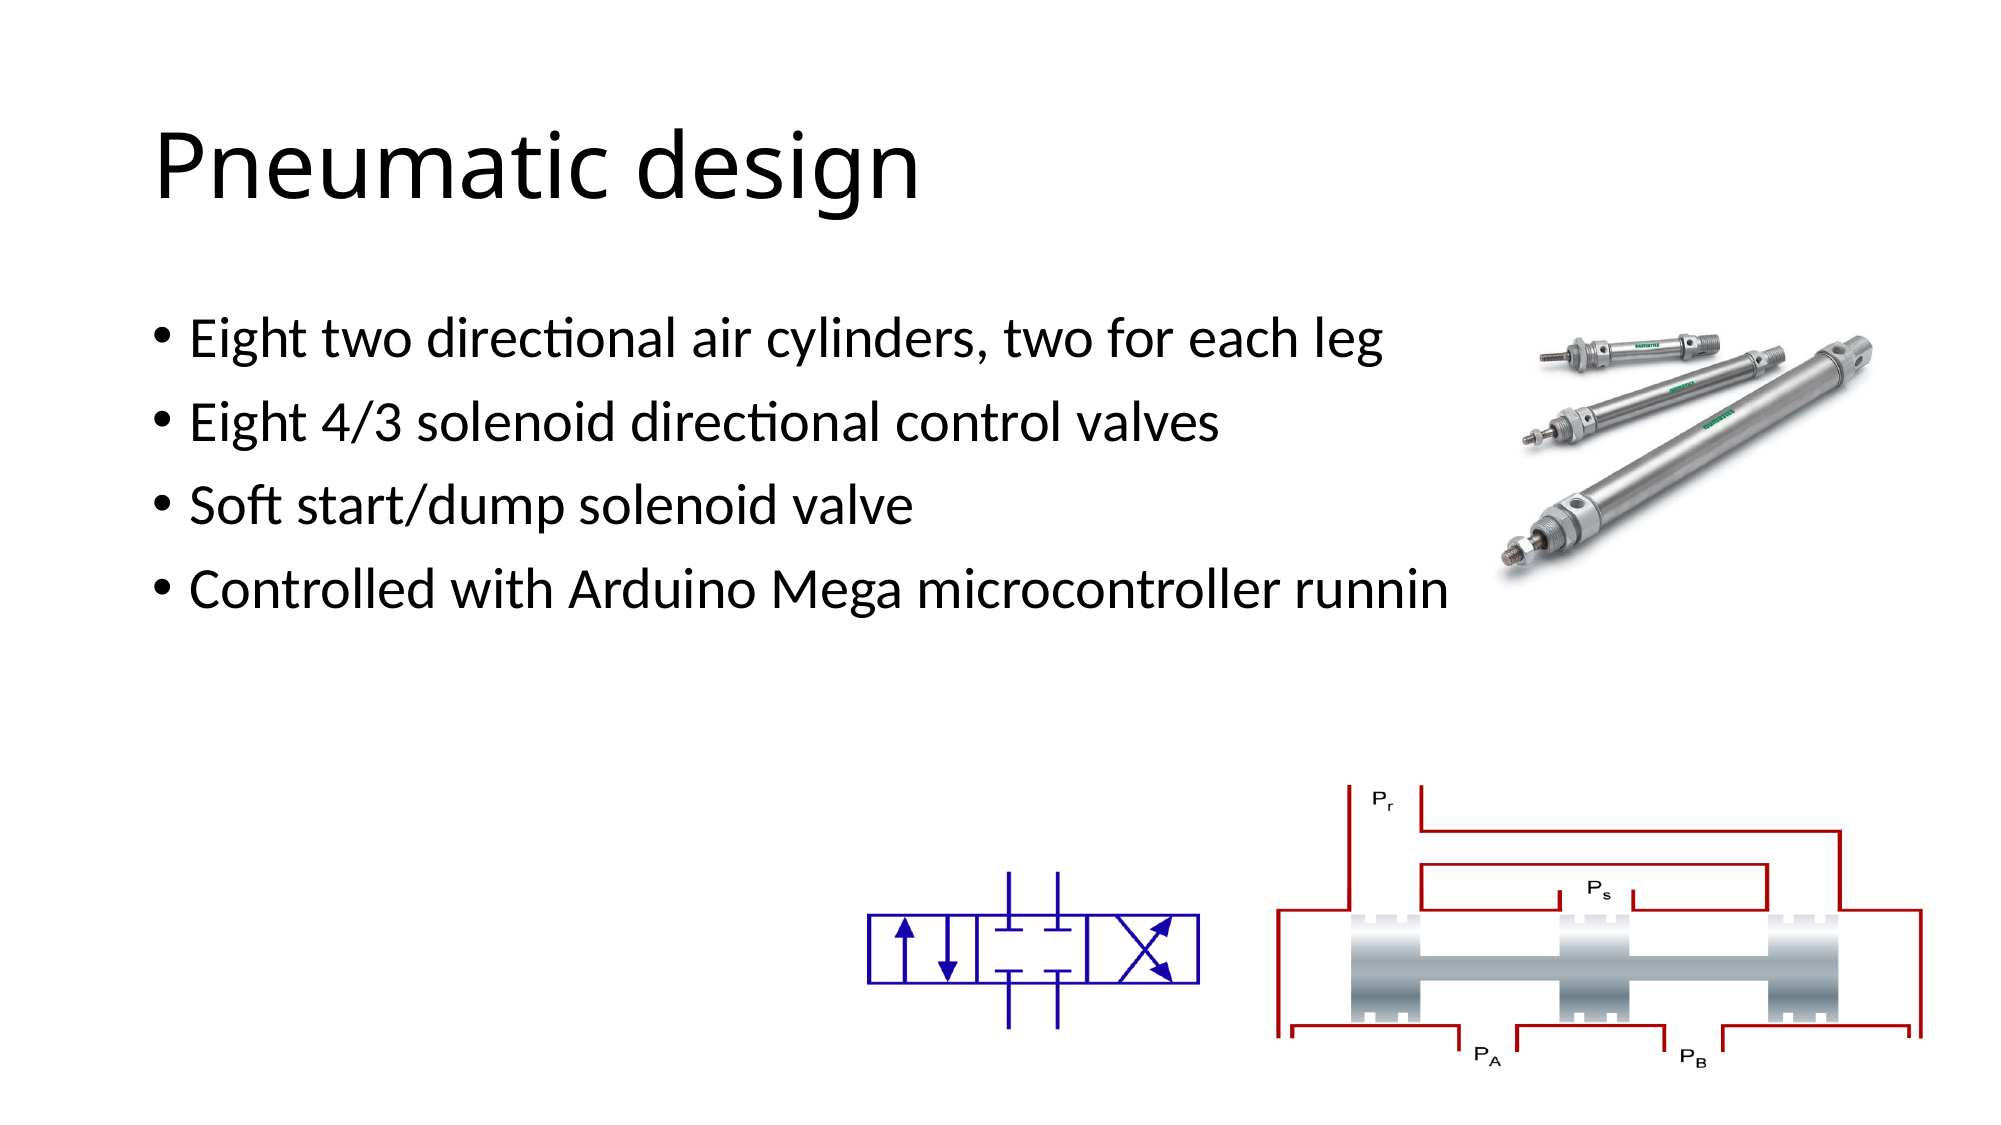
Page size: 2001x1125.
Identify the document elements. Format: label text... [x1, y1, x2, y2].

picture [1447, 252, 1923, 639]
title Pneumatic design [137, 59, 1863, 278]
list Eight two directional air cylinders, two for each leg Eight 4/3 solenoid directional control valves Soft start/dump solenoid valve Controlled with Arduino Mega microcontroller running Simulink [137, 299, 1863, 1014]
picture [867, 785, 1923, 1068]
